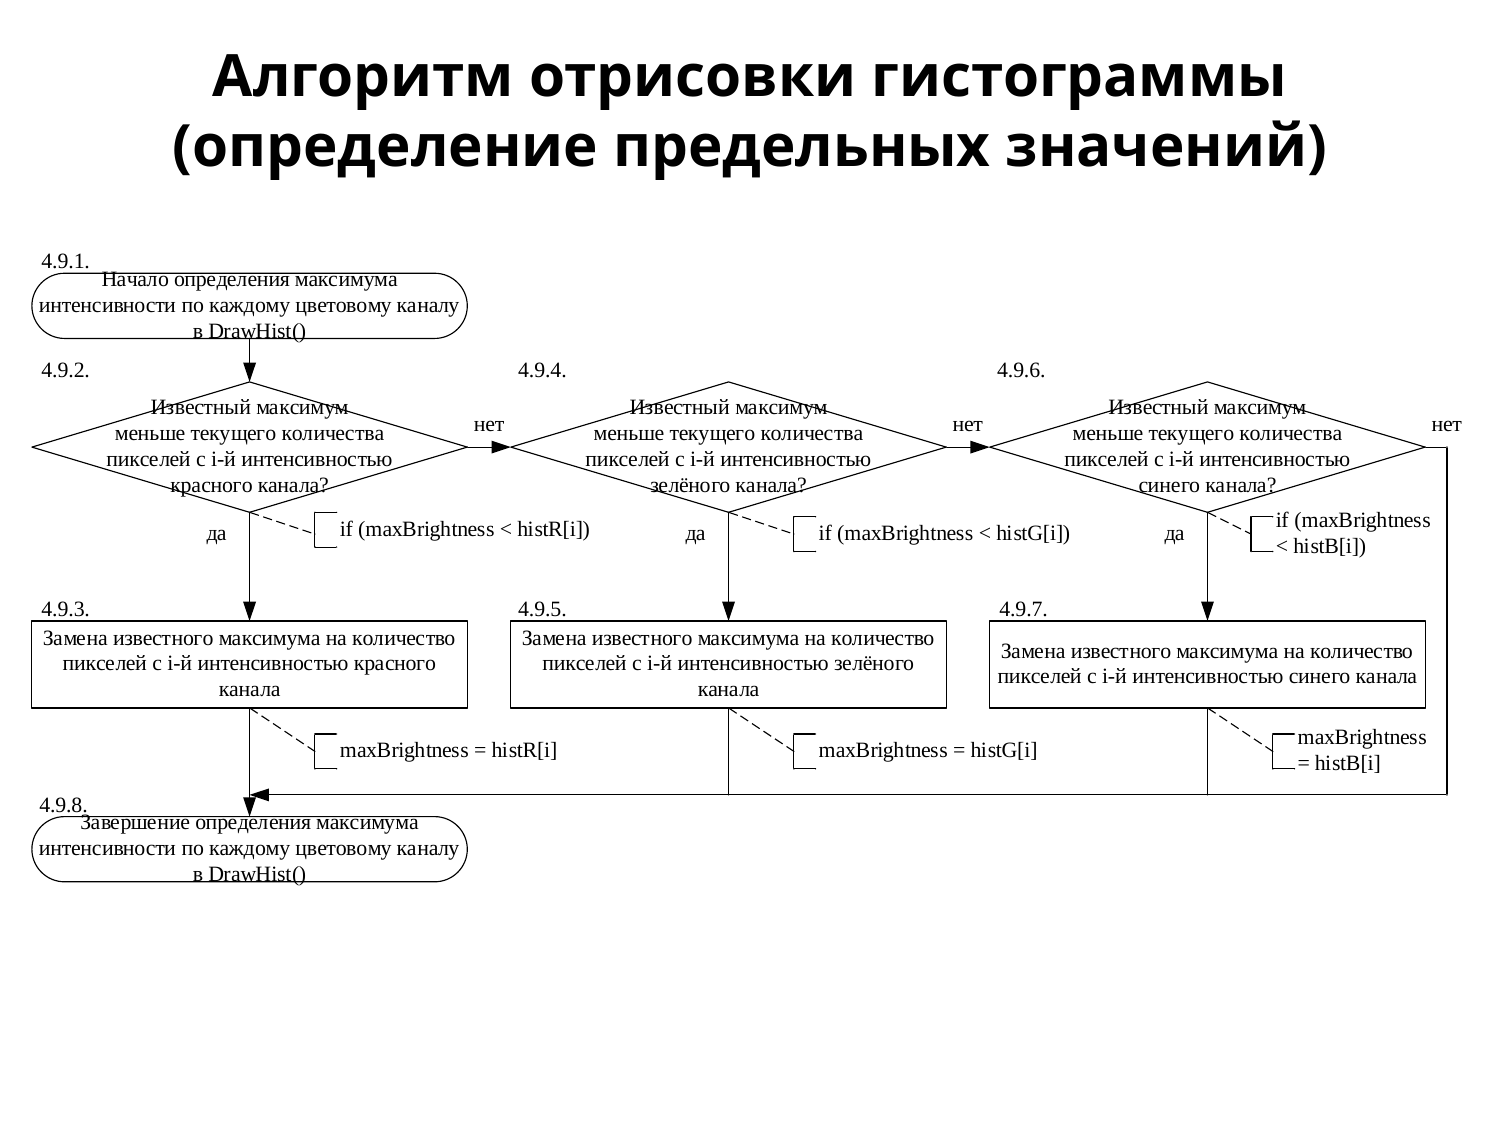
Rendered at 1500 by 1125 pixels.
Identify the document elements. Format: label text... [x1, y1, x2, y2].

picture [26, 242, 1474, 898]
text_box Алгоритм отрисовки гистограммы (определение предельных значений) [17, 30, 1483, 186]
